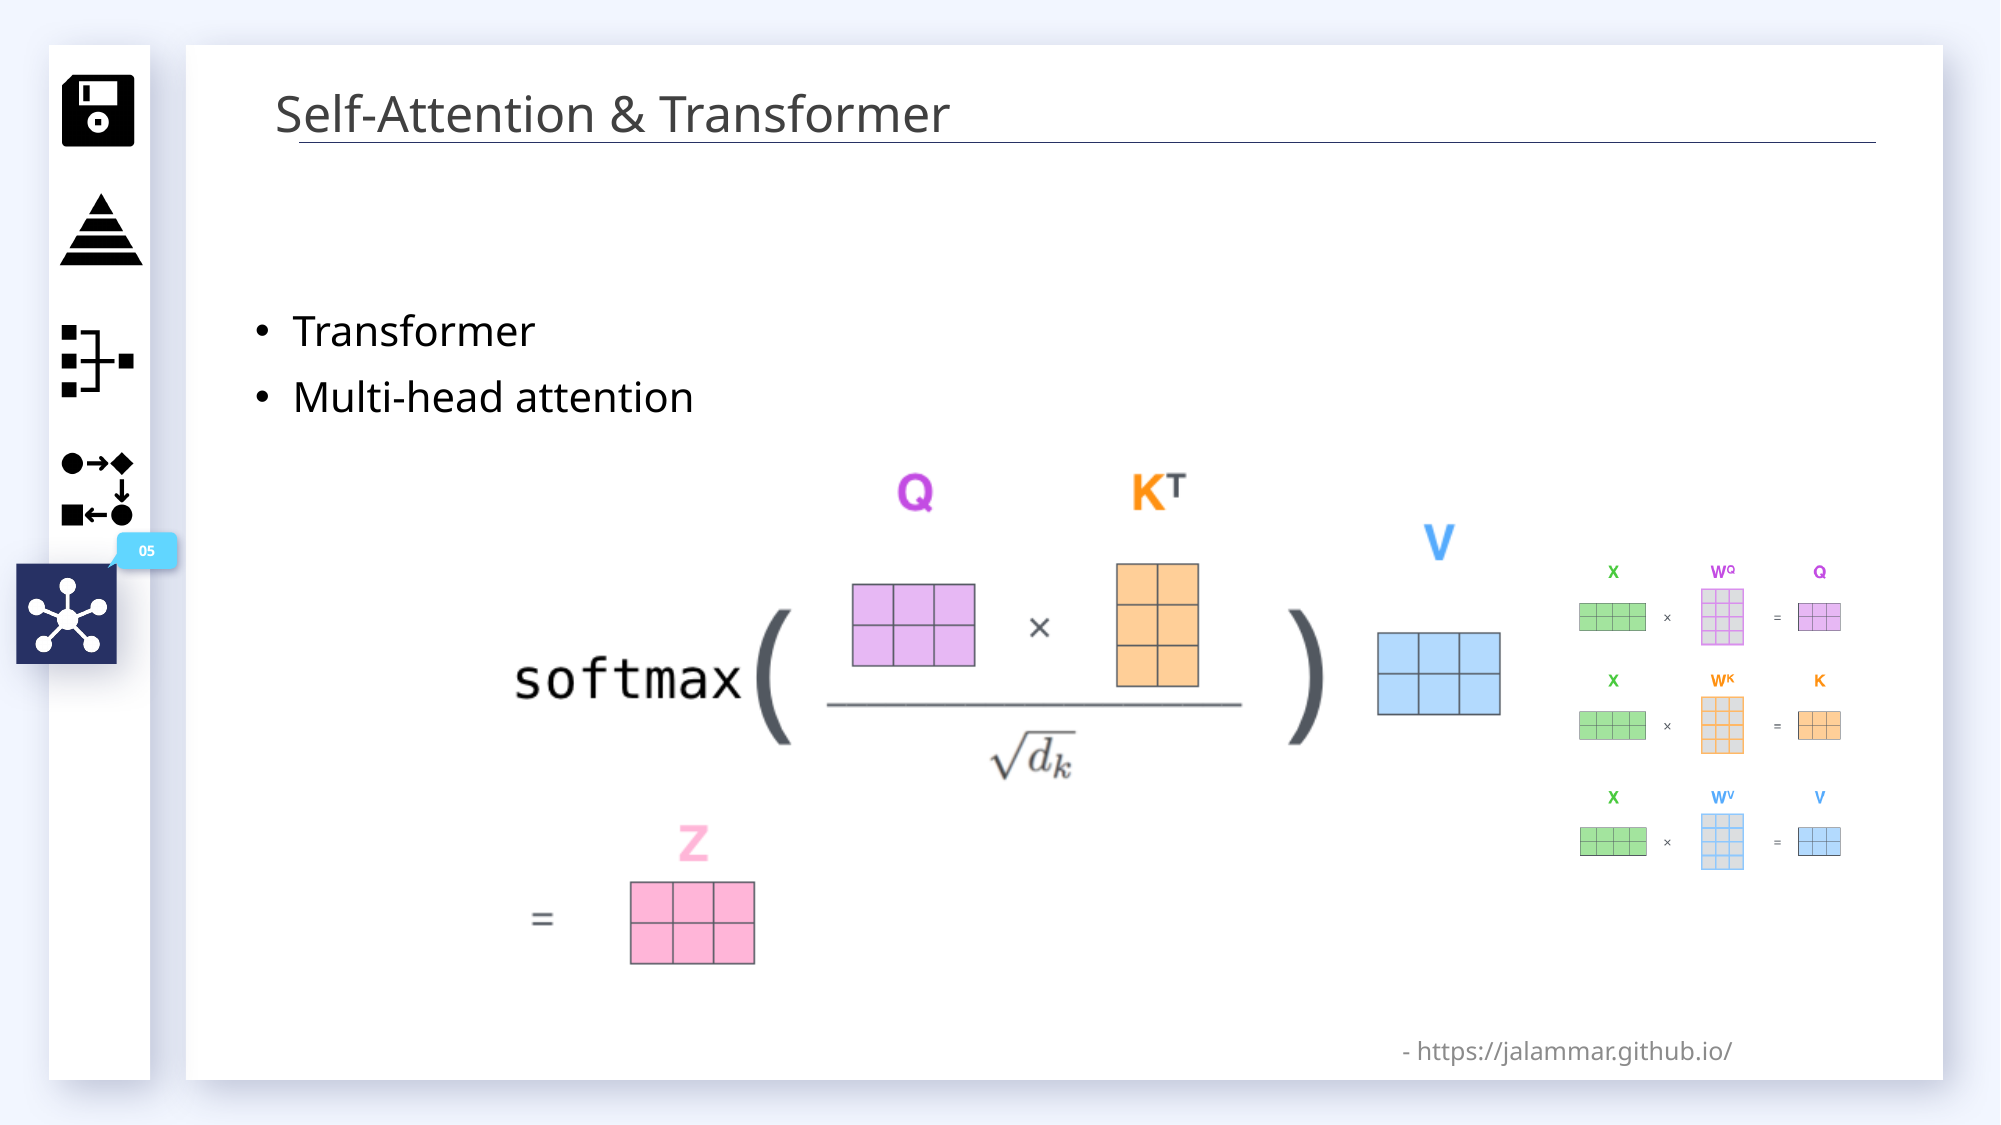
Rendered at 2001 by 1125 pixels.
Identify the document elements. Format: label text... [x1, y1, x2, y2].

list Transformer Multi-head attention [240, 302, 1817, 1021]
text_box Self-Attention & Transformer [185, 44, 1944, 1081]
text_box - https://jalammar.github.io/ [1230, 1020, 1906, 1081]
picture [302, 457, 1865, 1004]
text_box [16, 45, 178, 1080]
